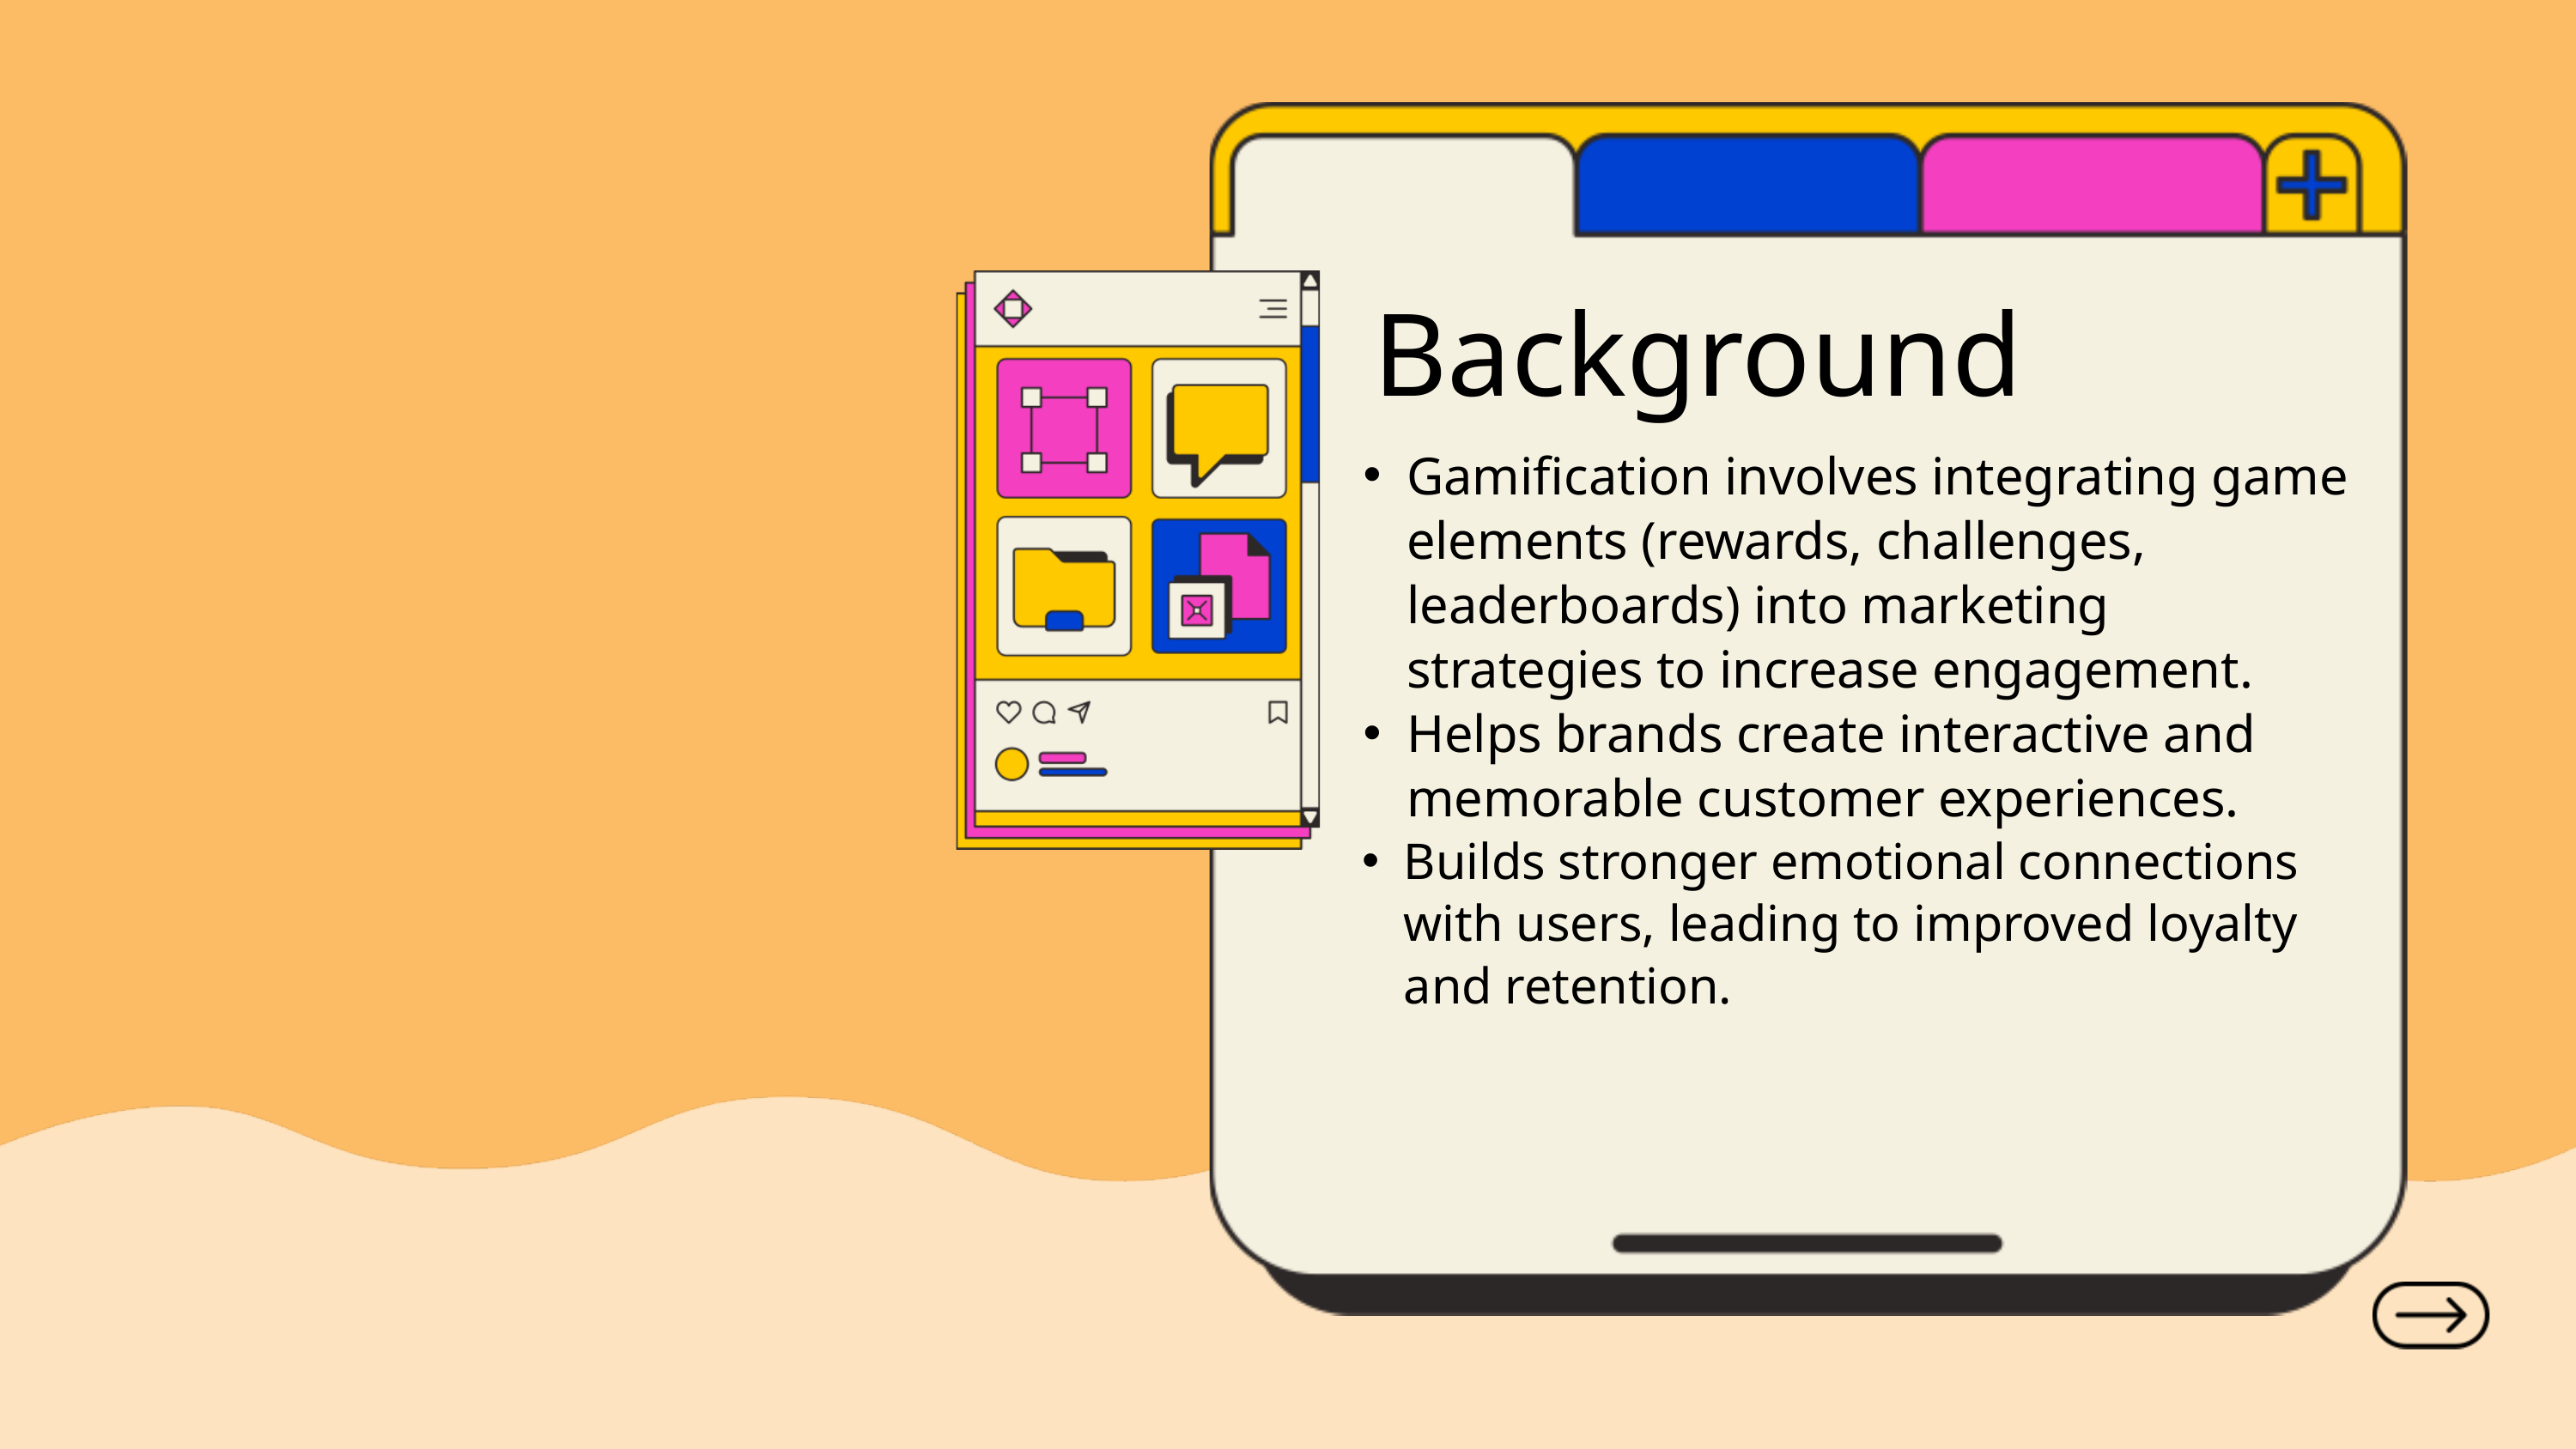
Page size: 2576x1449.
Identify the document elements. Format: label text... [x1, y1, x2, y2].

text_box [956, 270, 1321, 851]
text_box Background [1373, 303, 2373, 420]
text_box [1209, 102, 2408, 1316]
text_box [0, 1073, 2576, 1449]
text_box Gamification involves integrating game elements (rewards, challenges, leaderboards) into marketing strategies to increase engagement. Helps brands create interactive and memorable customer experiences. Builds stronger emotional connections with users, leading to improved loyalty and retention. [1320, 385, 2354, 1125]
text_box [2372, 1282, 2490, 1349]
